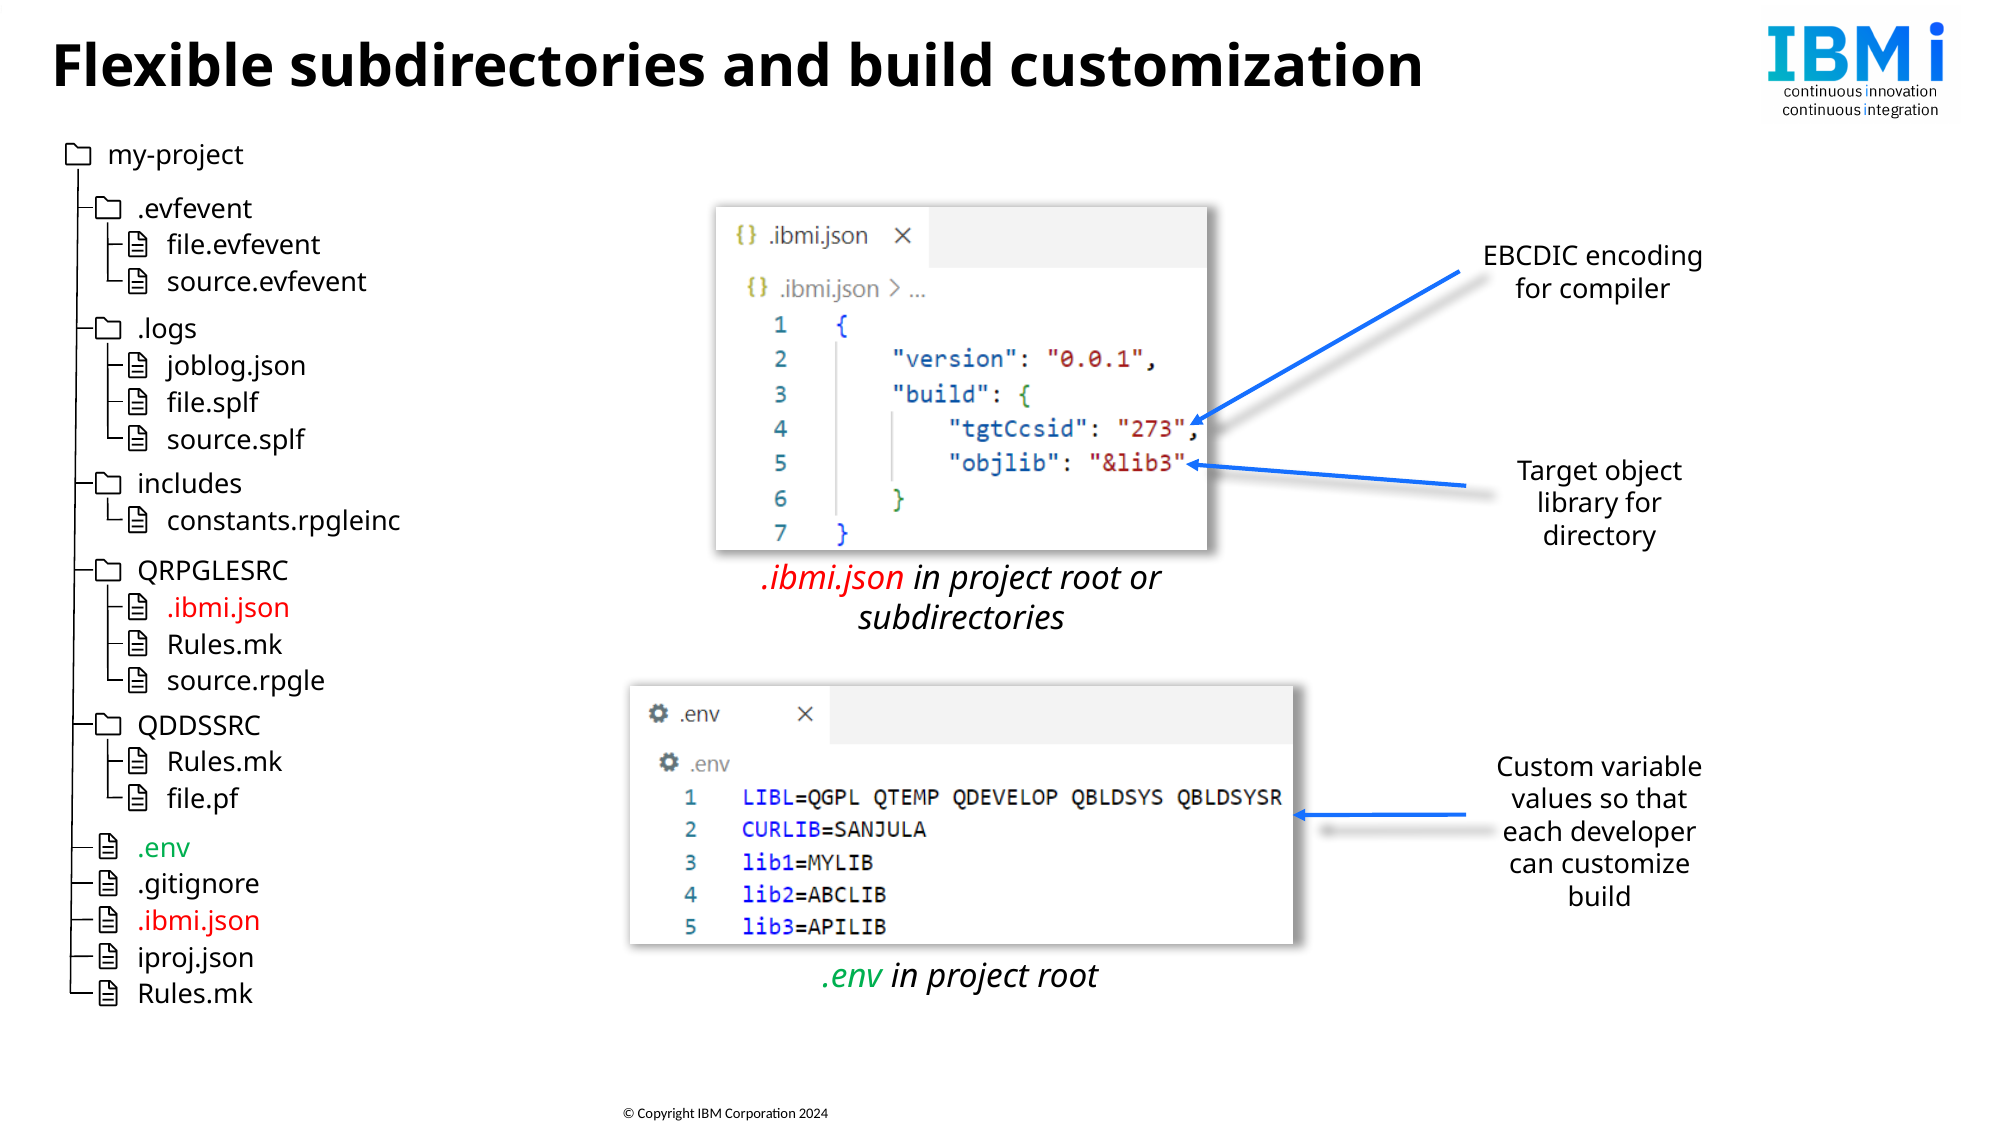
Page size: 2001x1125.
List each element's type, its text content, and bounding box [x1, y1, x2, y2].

text_box source.splf [155, 423, 418, 453]
picture [92, 467, 123, 498]
text_box Rules.mk [126, 978, 389, 1008]
text_box file.splf [155, 386, 418, 417]
text_box source.rpgle [156, 665, 418, 695]
picture [92, 554, 123, 585]
picture [122, 664, 153, 695]
text_box EBCDIC encoding for compiler [1459, 231, 1727, 311]
text_box Rules.mk [153, 745, 418, 776]
text_box Target object library for directory [1466, 445, 1733, 558]
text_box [70, 852, 79, 886]
text_box Rules.mk [155, 628, 418, 658]
text_box .env in project root [787, 956, 1134, 1002]
picture [92, 867, 123, 898]
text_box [70, 964, 79, 992]
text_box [70, 924, 79, 955]
picture [630, 685, 1293, 945]
text_box file.evfevent [154, 229, 418, 259]
text_box .ibmi.json [153, 591, 418, 622]
text_box source.evfevent [156, 266, 418, 296]
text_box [70, 168, 79, 850]
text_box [1185, 463, 1467, 486]
text_box .evfevent [123, 192, 389, 223]
picture [122, 591, 153, 622]
text_box QRPGLESRC [124, 555, 389, 585]
picture [122, 745, 153, 776]
text_box iproj.json [126, 941, 389, 971]
picture [122, 504, 153, 535]
picture [92, 709, 123, 740]
text_box .logs [125, 313, 389, 343]
picture [122, 229, 153, 260]
picture [122, 782, 153, 813]
picture [122, 386, 153, 417]
picture [92, 192, 123, 223]
picture [92, 831, 123, 862]
text_box QDDSSRC [124, 709, 389, 739]
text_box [1189, 271, 1460, 426]
picture [122, 265, 153, 296]
picture [716, 207, 1208, 550]
text_box file.pf [155, 782, 418, 813]
text_box .ibmi.json in project root or subdirectories [716, 561, 1207, 644]
picture [122, 349, 153, 380]
picture [92, 313, 123, 344]
picture [92, 977, 123, 1008]
picture [122, 423, 153, 454]
list my-project [95, 139, 359, 169]
title Flexible subdirectories and build customization [51, 36, 1721, 101]
text_box Custom variable values so that each developer can customize build [1466, 741, 1733, 919]
picture [1761, 5, 1961, 124]
text_box .gitignore [126, 868, 389, 898]
picture [63, 139, 94, 170]
text_box includes [125, 468, 389, 498]
text_box .ibmi.json [124, 904, 389, 935]
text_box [70, 888, 79, 921]
text_box joblog.json [154, 350, 418, 380]
picture [92, 904, 123, 935]
picture [92, 941, 123, 972]
picture [122, 628, 153, 659]
text_box .env [124, 831, 389, 861]
text_box constants.rpgleinc [153, 504, 418, 535]
